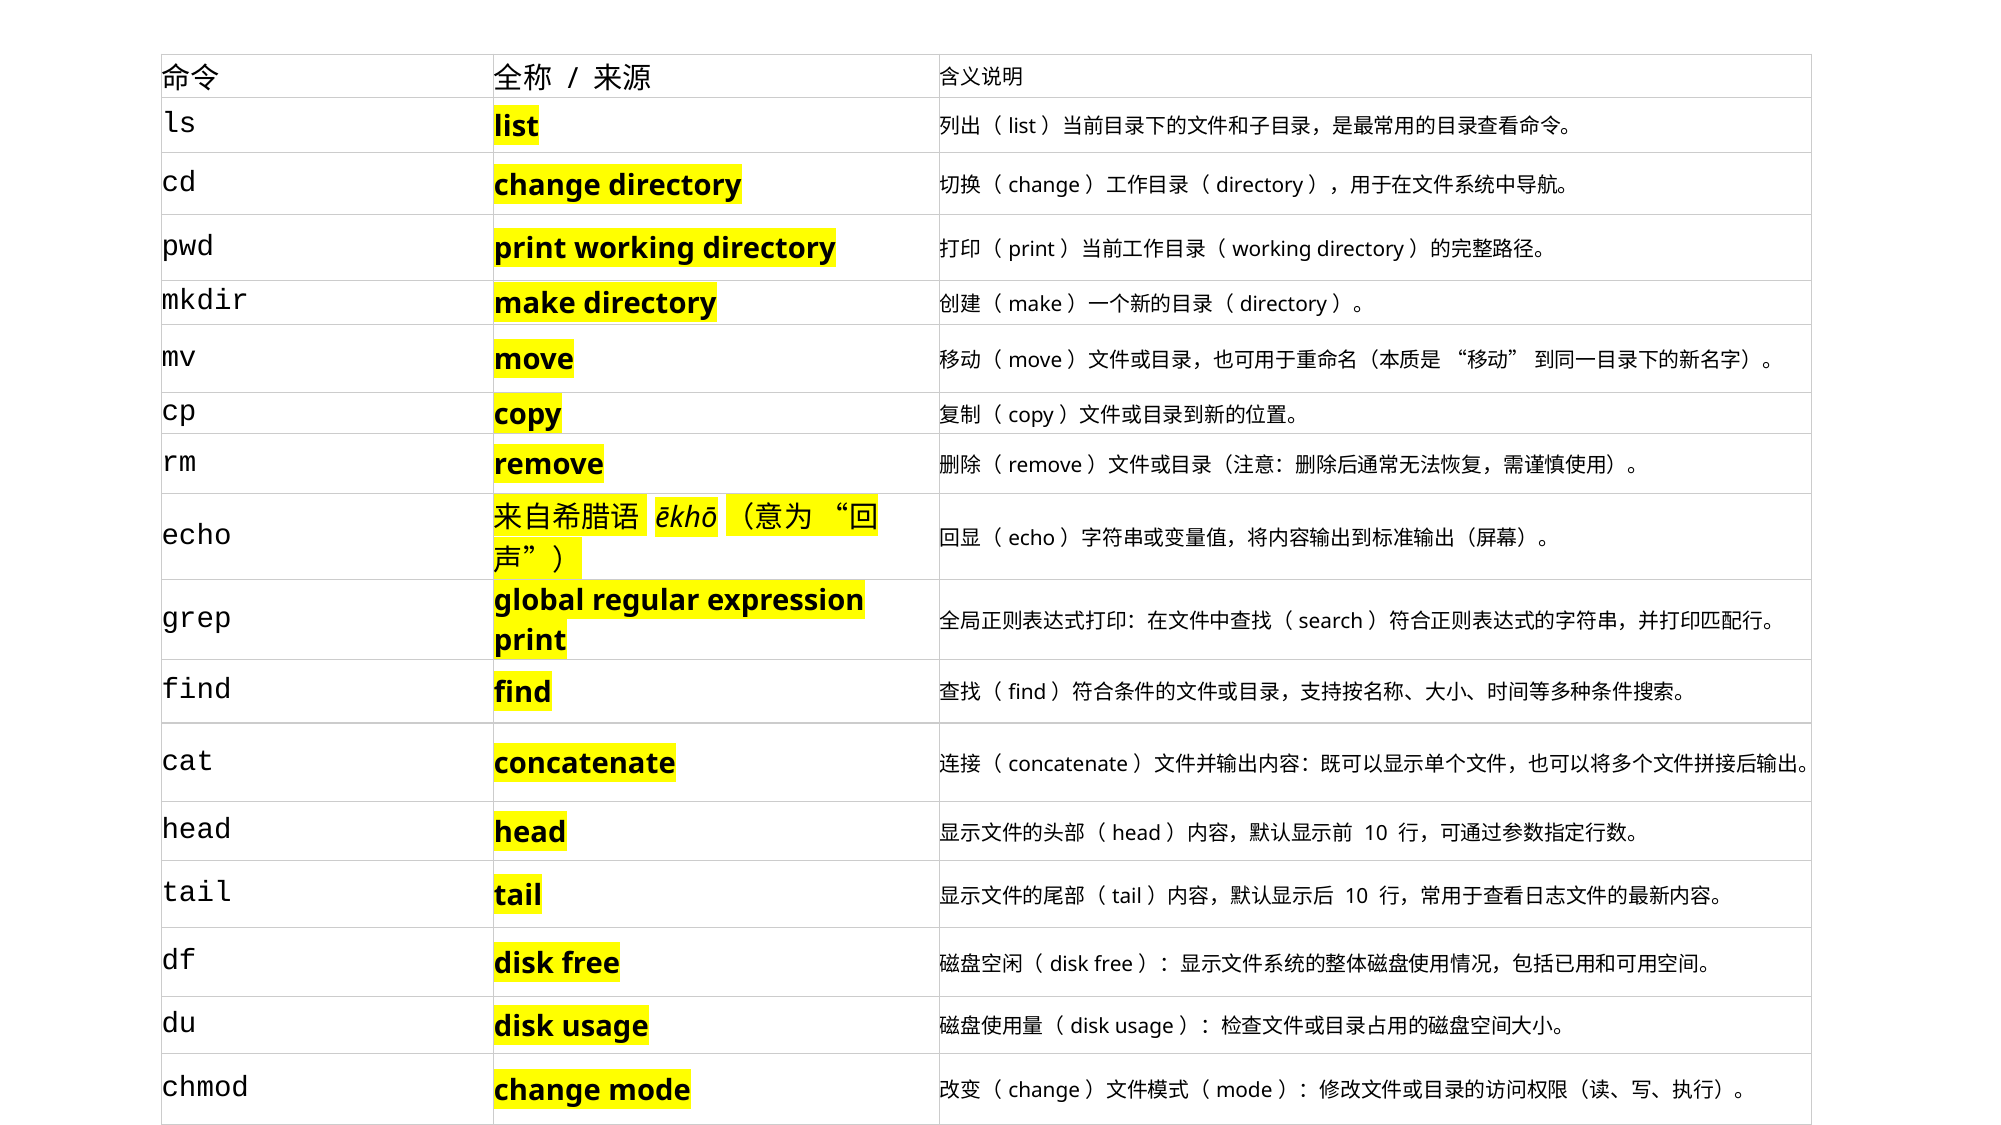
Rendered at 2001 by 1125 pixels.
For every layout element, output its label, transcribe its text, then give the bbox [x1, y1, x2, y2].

table_cell 复制（copy）文件或目录到新的位置。 [940, 393, 1811, 433]
table_cell 打印（print）当前工作目录（working directory）的完整路径。 [940, 215, 1811, 280]
table_cell 磁盘使用量（disk usage）：检查文件或目录占用的磁盘空间大小。 [940, 997, 1811, 1053]
table_cell cp [162, 393, 493, 433]
table_cell remove [494, 434, 939, 493]
table_cell 删除（remove）文件或目录（注意：删除后通常无法恢复，需谨慎使用）。 [940, 434, 1811, 493]
table_cell 回显（echo）字符串或变量值，将内容输出到标准输出（屏幕）。 [940, 494, 1811, 579]
table_header 含义说明 [940, 55, 1811, 97]
table_cell disk usage [494, 997, 939, 1053]
table_cell print working directory [494, 215, 939, 280]
table_cell 磁盘空闲（disk free）：显示文件系统的整体磁盘使用情况，包括已用和可用空间。 [940, 928, 1811, 996]
table_cell 移动（move）文件或目录，也可用于重命名（本质是 “移动” 到同一目录下的新名字）。 [940, 325, 1811, 392]
table_cell global regular expression print [494, 580, 939, 659]
table_cell cd [162, 153, 493, 214]
table_cell tail [162, 861, 493, 927]
table_cell disk free [494, 928, 939, 996]
table_cell chmod [162, 1054, 493, 1124]
table_cell 全局正则表达式打印：在文件中查找（search）符合正则表达式的字符串，并打印匹配行。 [940, 580, 1811, 659]
table_header 命令 [162, 55, 493, 97]
table_header 全称 / 来源 [494, 55, 939, 97]
table_cell 改变（change）文件模式（mode）：修改文件或目录的访问权限（读、写、执行）。 [940, 1054, 1811, 1124]
table_cell df [162, 928, 493, 996]
table_cell find [162, 660, 493, 722]
table_cell move [494, 325, 939, 392]
table_cell pwd [162, 215, 493, 280]
table_cell ls [162, 98, 493, 152]
table_cell copy [494, 393, 939, 433]
table_cell cat [162, 724, 493, 801]
table_cell concatenate [494, 724, 939, 801]
table_cell head [494, 802, 939, 860]
table_cell tail [494, 861, 939, 927]
table_cell 显示文件的尾部（tail）内容，默认显示后 10 行，常用于查看日志文件的最新内容。 [940, 861, 1811, 927]
table_cell 来自希腊语 ēkhō（意为 “回声”） [494, 494, 939, 579]
table_cell 连接（concatenate）文件并输出内容：既可以显示单个文件，也可以将多个文件拼接后输出。 [940, 724, 1811, 801]
table_cell du [162, 997, 493, 1053]
table_cell 列出（list）当前目录下的文件和子目录，是最常用的目录查看命令。 [940, 98, 1811, 152]
table_cell mv [162, 325, 493, 392]
table_cell 查找（find）符合条件的文件或目录，支持按名称、大小、时间等多种条件搜索。 [940, 660, 1811, 722]
table_cell make directory [494, 281, 939, 324]
table_cell list [494, 98, 939, 152]
table_cell find [494, 660, 939, 722]
table_cell 创建（make）一个新的目录（directory）。 [940, 281, 1811, 324]
table_cell change directory [494, 153, 939, 214]
table_cell change mode [494, 1054, 939, 1124]
table_cell 显示文件的头部（head）内容，默认显示前 10 行，可通过参数指定行数。 [940, 802, 1811, 860]
table_cell 切换（change）工作目录（directory），用于在文件系统中导航。 [940, 153, 1811, 214]
table_cell mkdir [162, 281, 493, 324]
table_cell echo [162, 494, 493, 579]
table_cell rm [162, 434, 493, 493]
table_cell grep [162, 580, 493, 659]
table_cell head [162, 802, 493, 860]
